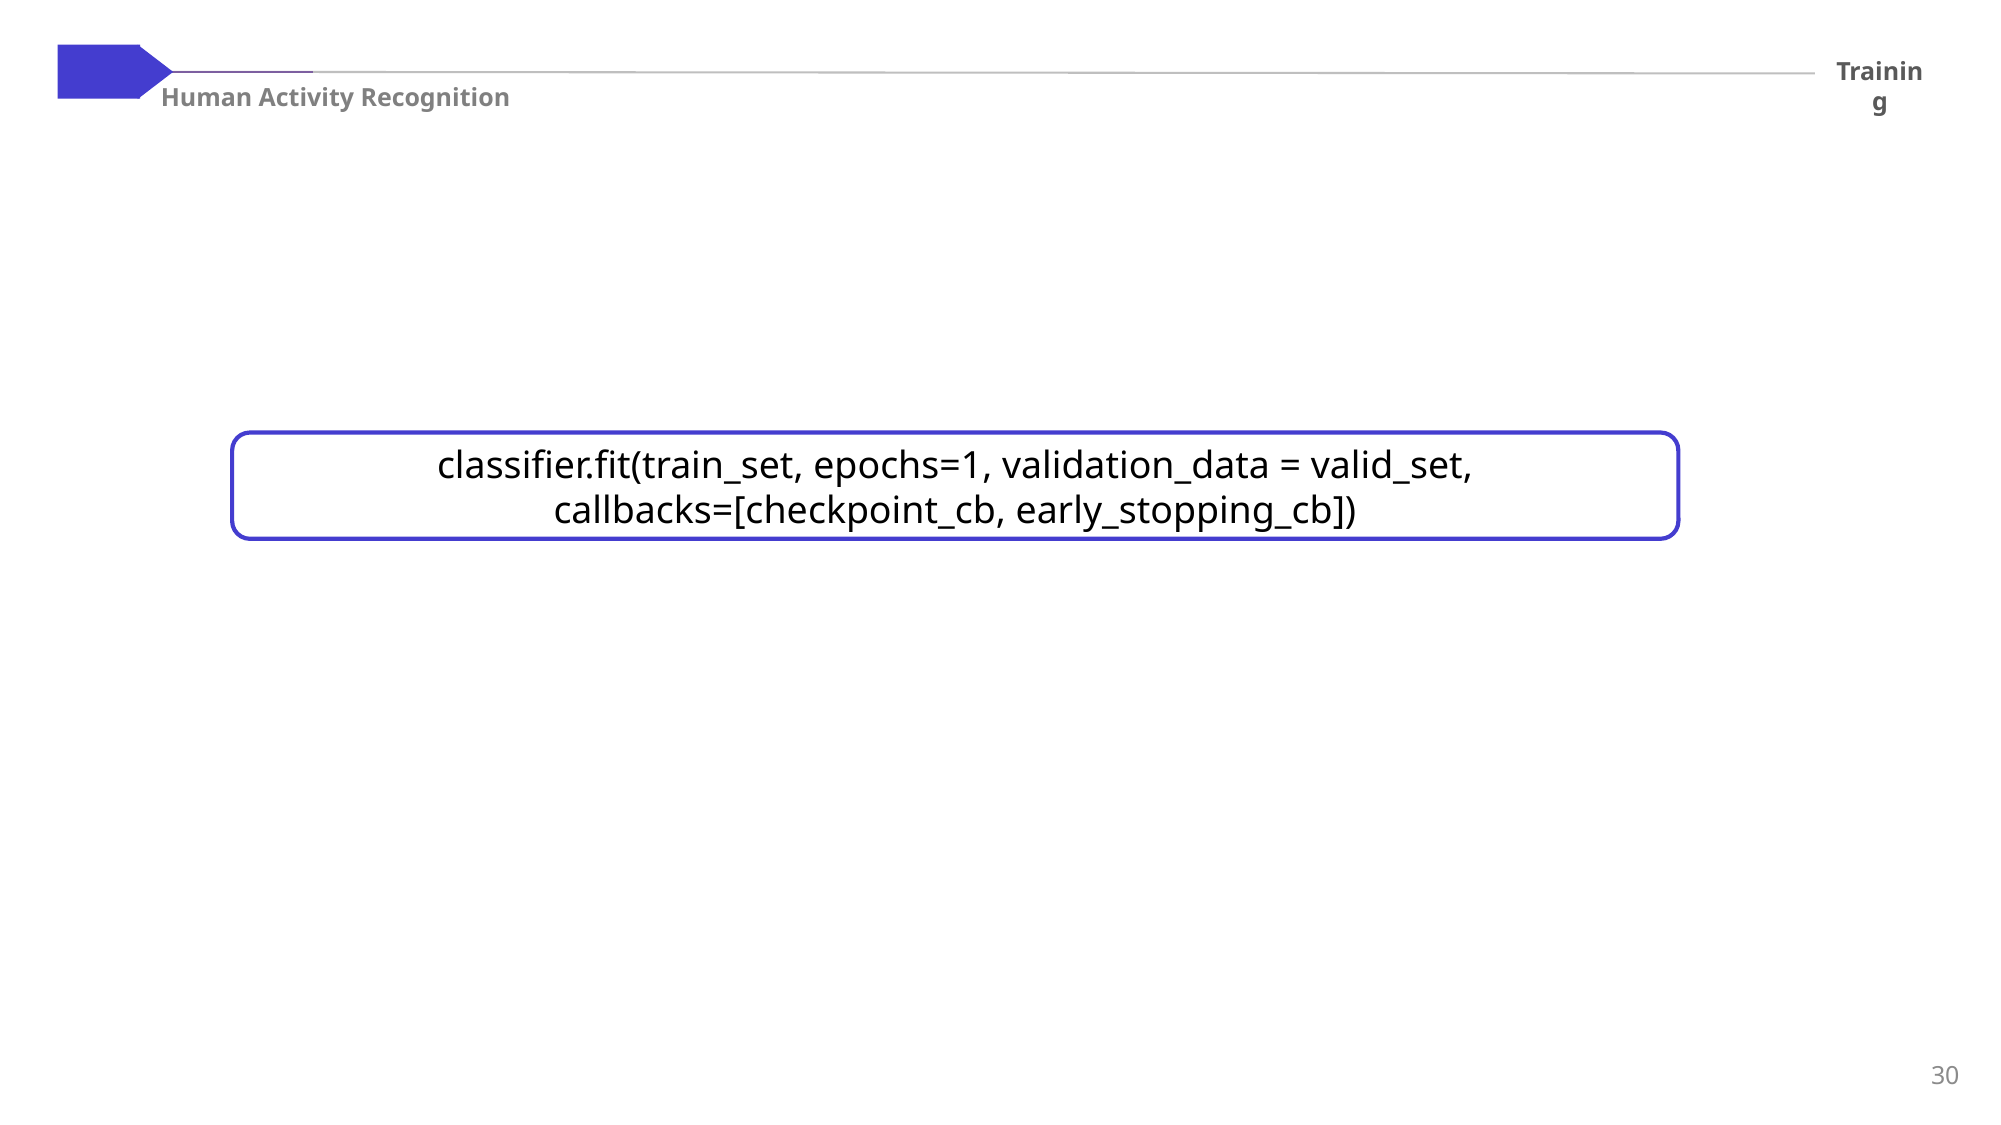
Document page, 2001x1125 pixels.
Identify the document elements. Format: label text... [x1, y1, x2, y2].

text_box classifier.fit(train_set, epochs=1, validation_data = valid_set, callbacks=[checkpoint_cb, early_stopping_cb]) [230, 430, 1681, 541]
slide_number 30 [1507, 1046, 1975, 1107]
text_box Human Activity Recognition [96, 74, 576, 119]
text_box Training [1815, 48, 1945, 123]
text_box 02 [32, 48, 161, 91]
